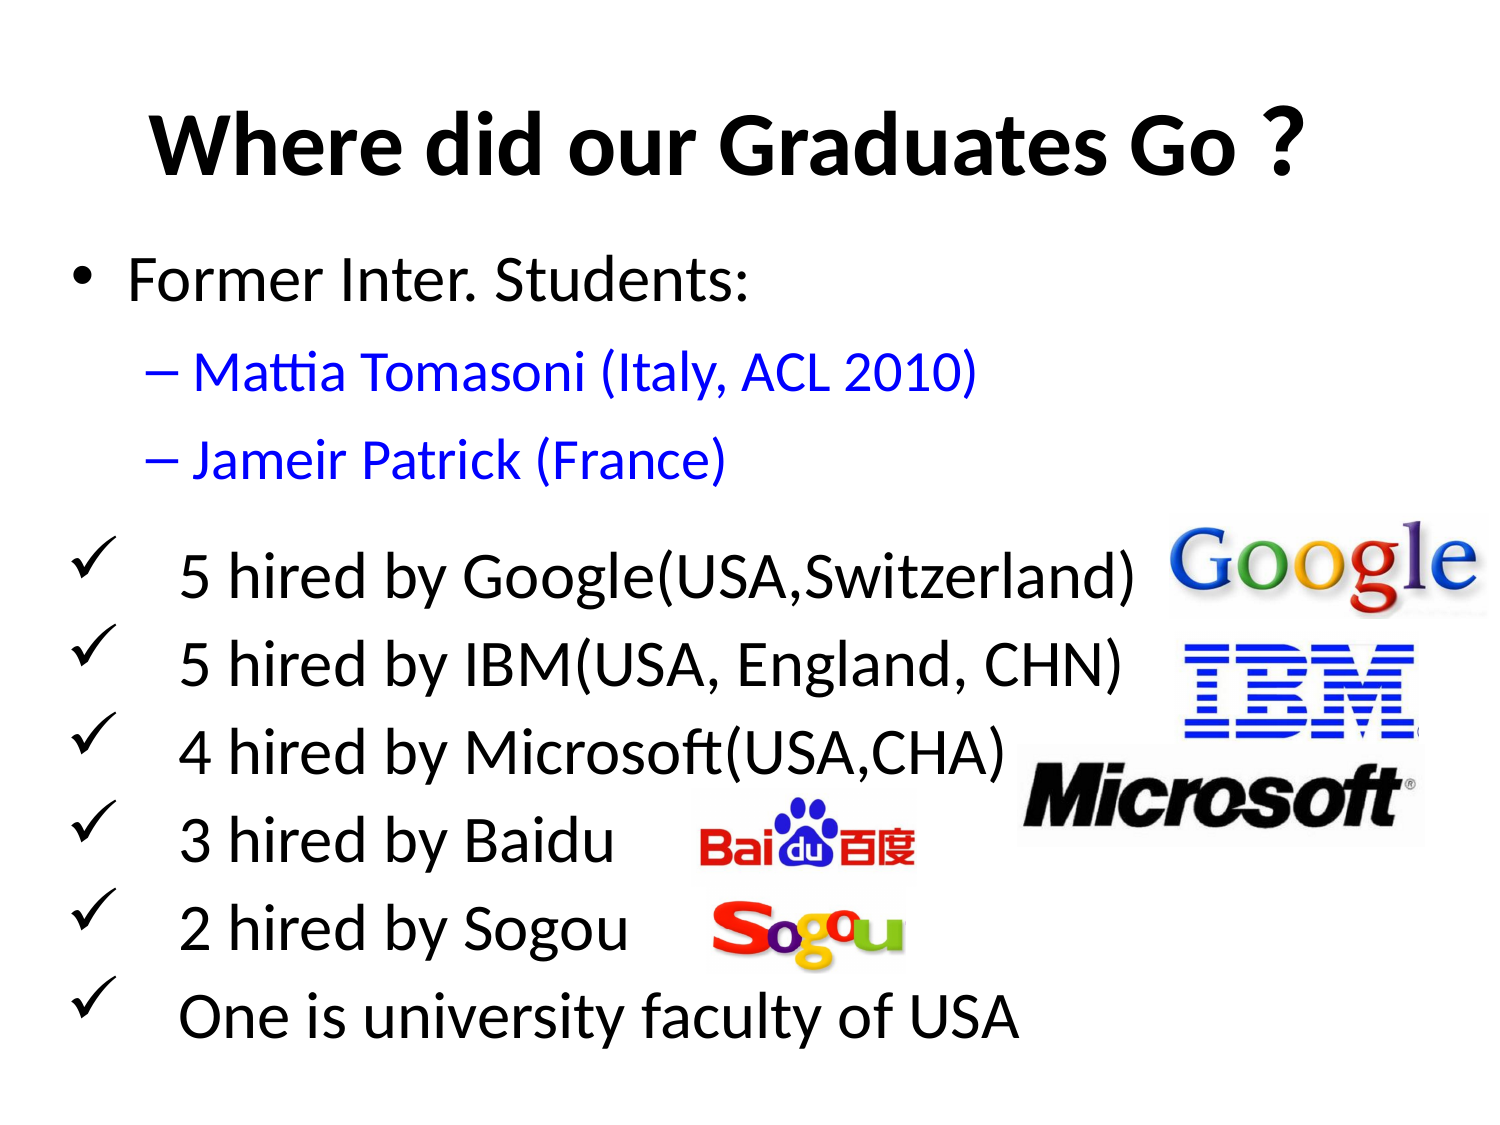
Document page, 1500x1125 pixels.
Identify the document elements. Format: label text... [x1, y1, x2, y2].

list Former Inter. Students: Mattia Tomasoni (Italy, ACL 2010) Jameir Patrick (France) [55, 219, 1406, 962]
picture [690, 788, 917, 974]
picture [1017, 631, 1426, 847]
picture [1169, 512, 1490, 619]
text_box 5 hired by Google(USA,Switzerland) 5 hired by IBM(USA, England, CHN) 4 hired by Microsoft(USA,CHA) 3 hired by Baidu 2 hired by Sogou One is university faculty of USA [51, 516, 1397, 1059]
title Where did our Graduates Go？ [75, 45, 1425, 233]
